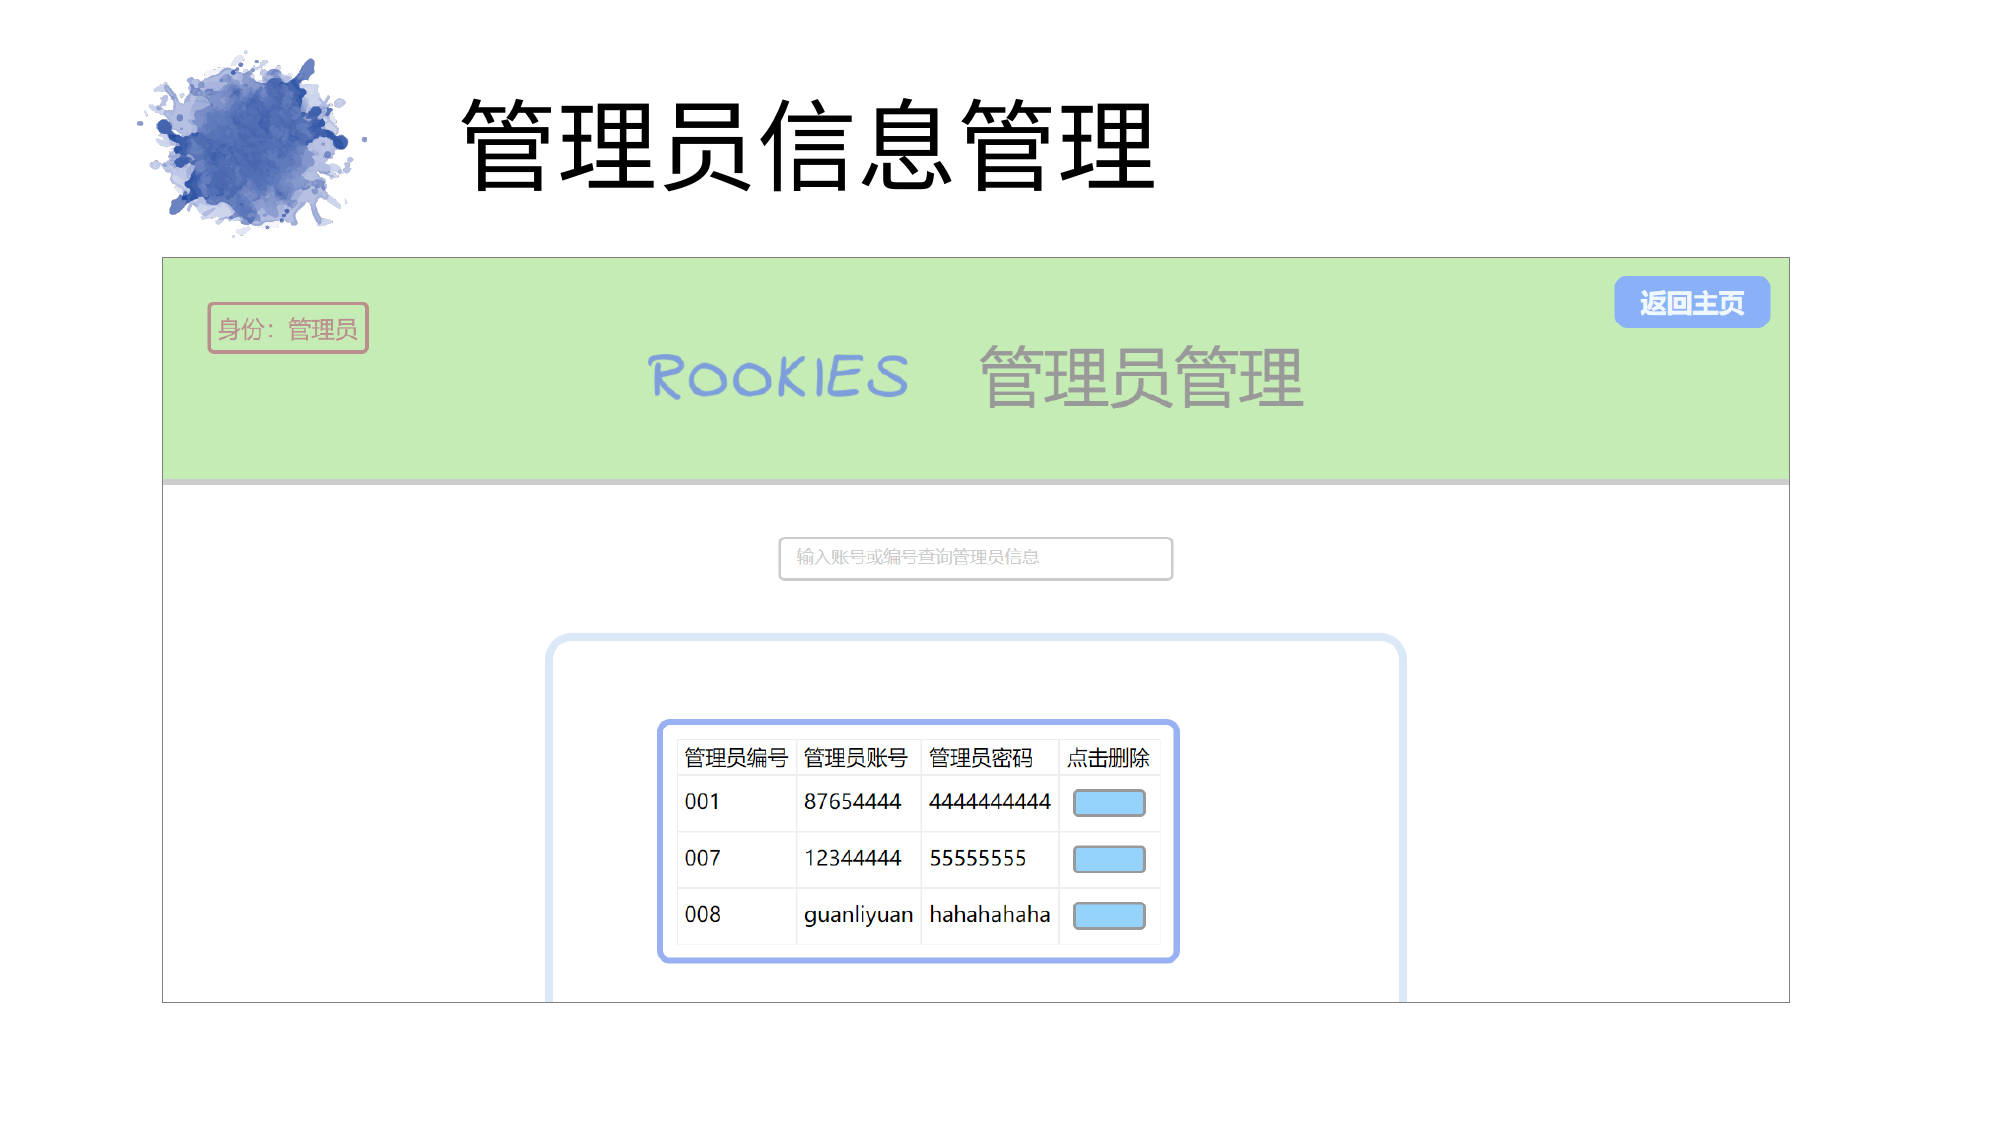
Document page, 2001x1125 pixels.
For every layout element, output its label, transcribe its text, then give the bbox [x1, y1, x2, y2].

text_box 管理员信息管理 [442, 75, 1210, 211]
picture [162, 257, 1790, 1003]
picture [137, 50, 367, 238]
